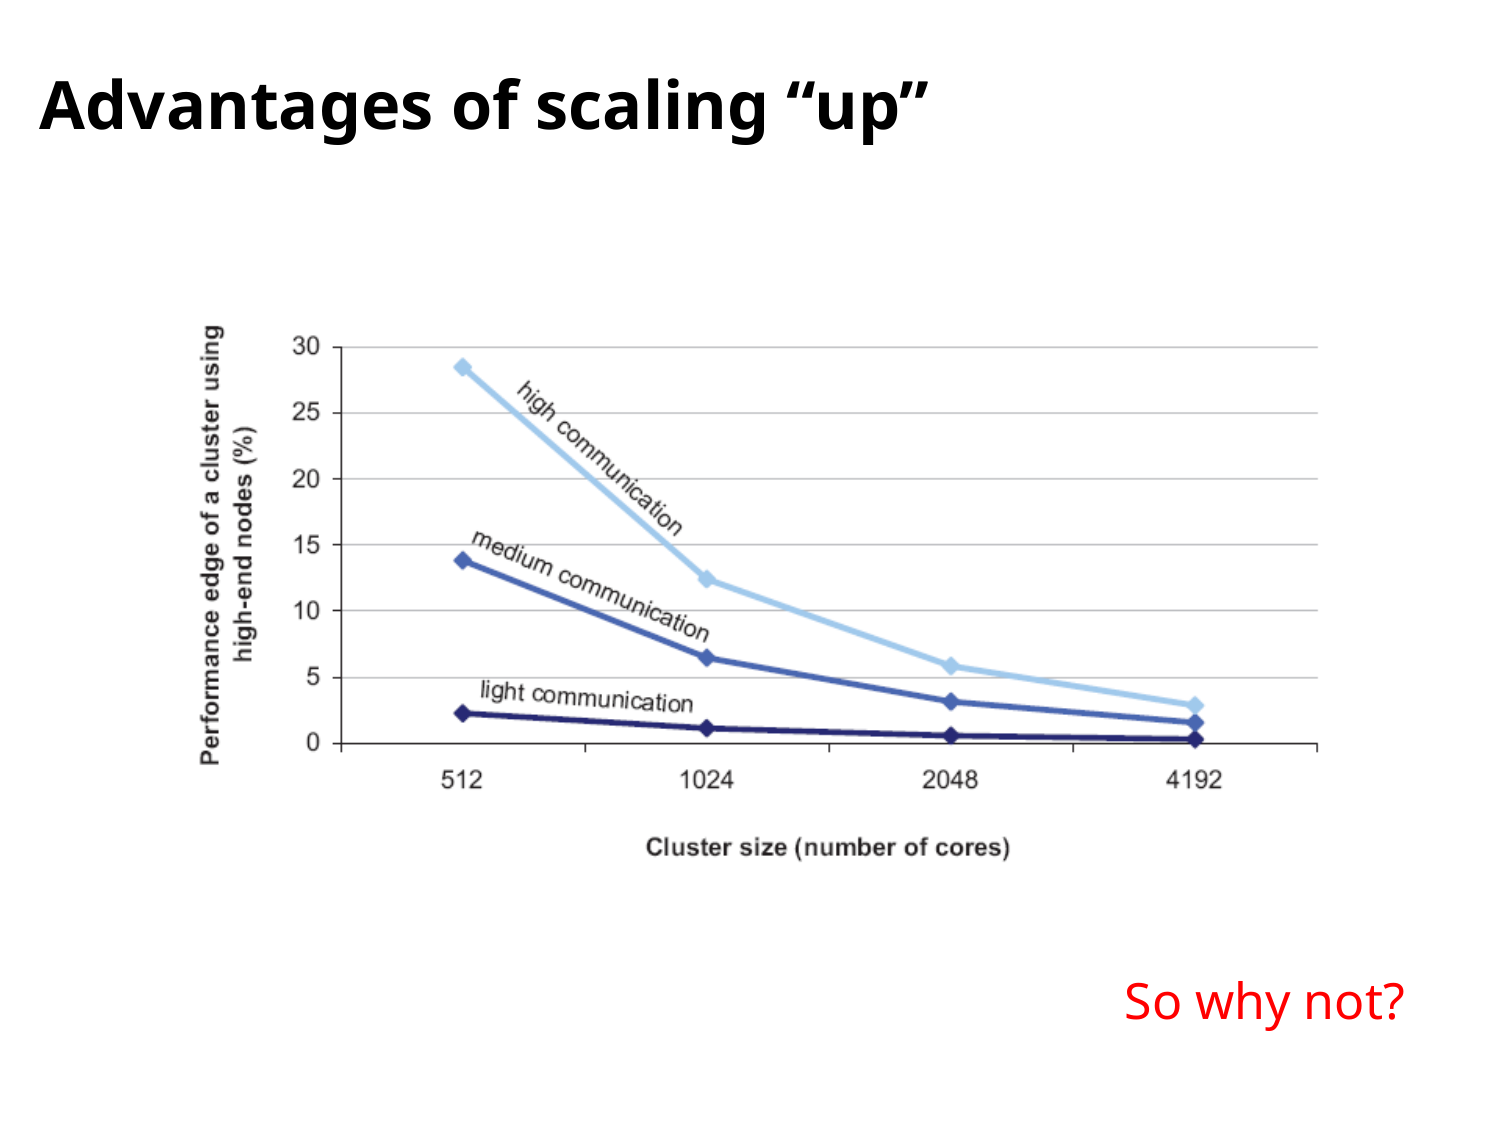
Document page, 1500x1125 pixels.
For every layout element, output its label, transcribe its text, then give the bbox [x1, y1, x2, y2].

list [186, 317, 1326, 870]
title Advantages of scaling “up” [24, 18, 1451, 188]
text_box So why not? [1109, 962, 1420, 1038]
